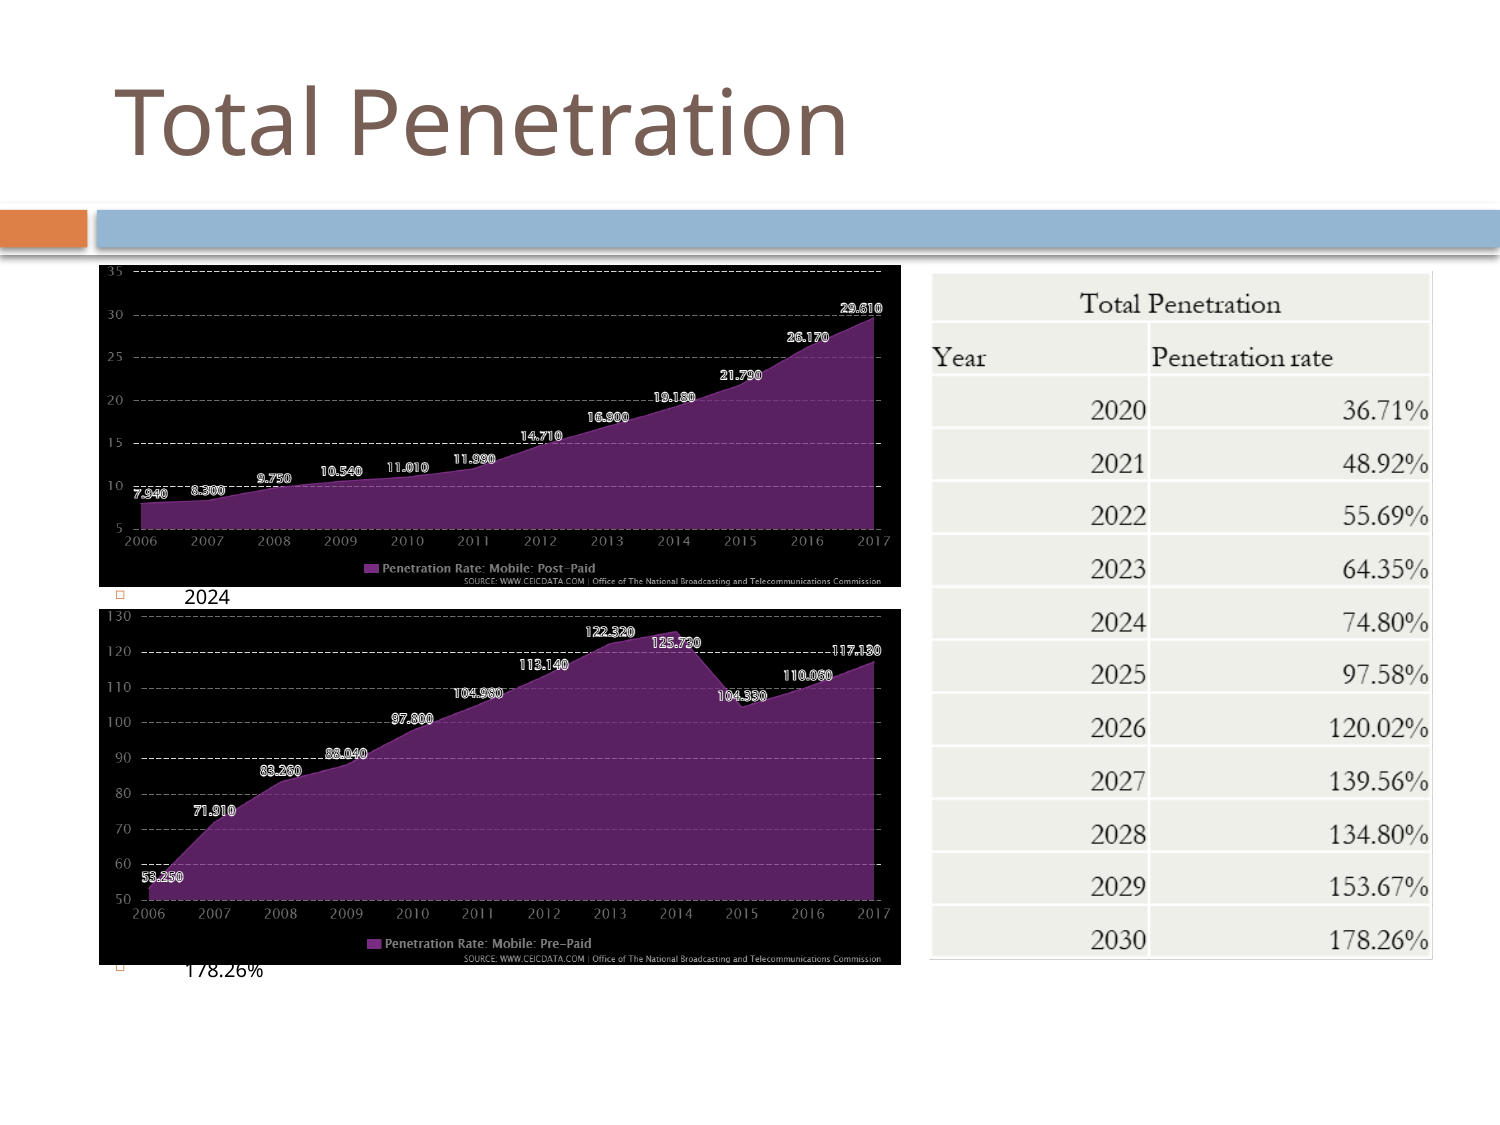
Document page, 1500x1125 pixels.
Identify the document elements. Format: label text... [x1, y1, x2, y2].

list Total Penetration Year Penetration rate 2020 36.71% 2021 48.92% 2022 55.69% 2023 64.35% 2024 74.80% 2025 97.58% 2026 120.02% 2027 139.56% 2028 134.80% 2029 153.67% 2030 178.26% [100, 262, 927, 1005]
picture [929, 270, 1434, 977]
text_box [927, 262, 1459, 1005]
title Total Penetration [99, 37, 1438, 200]
picture [99, 609, 901, 965]
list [99, 265, 901, 587]
